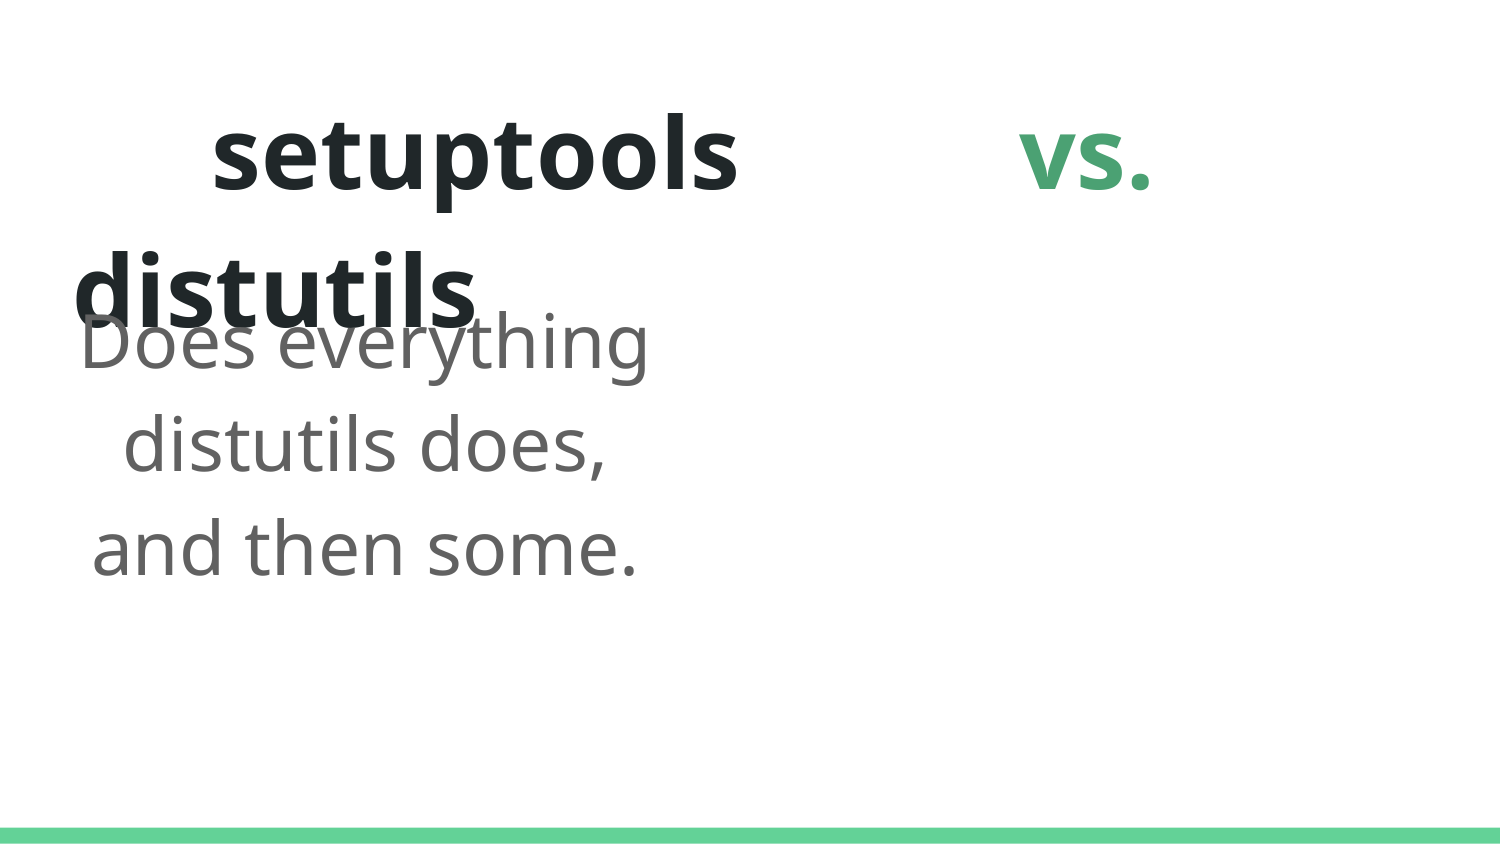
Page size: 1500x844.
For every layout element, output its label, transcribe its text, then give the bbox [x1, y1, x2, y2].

list setuptools vs. distutils [57, 56, 1444, 148]
list Does everything distutils does, and then some. [57, 264, 674, 406]
